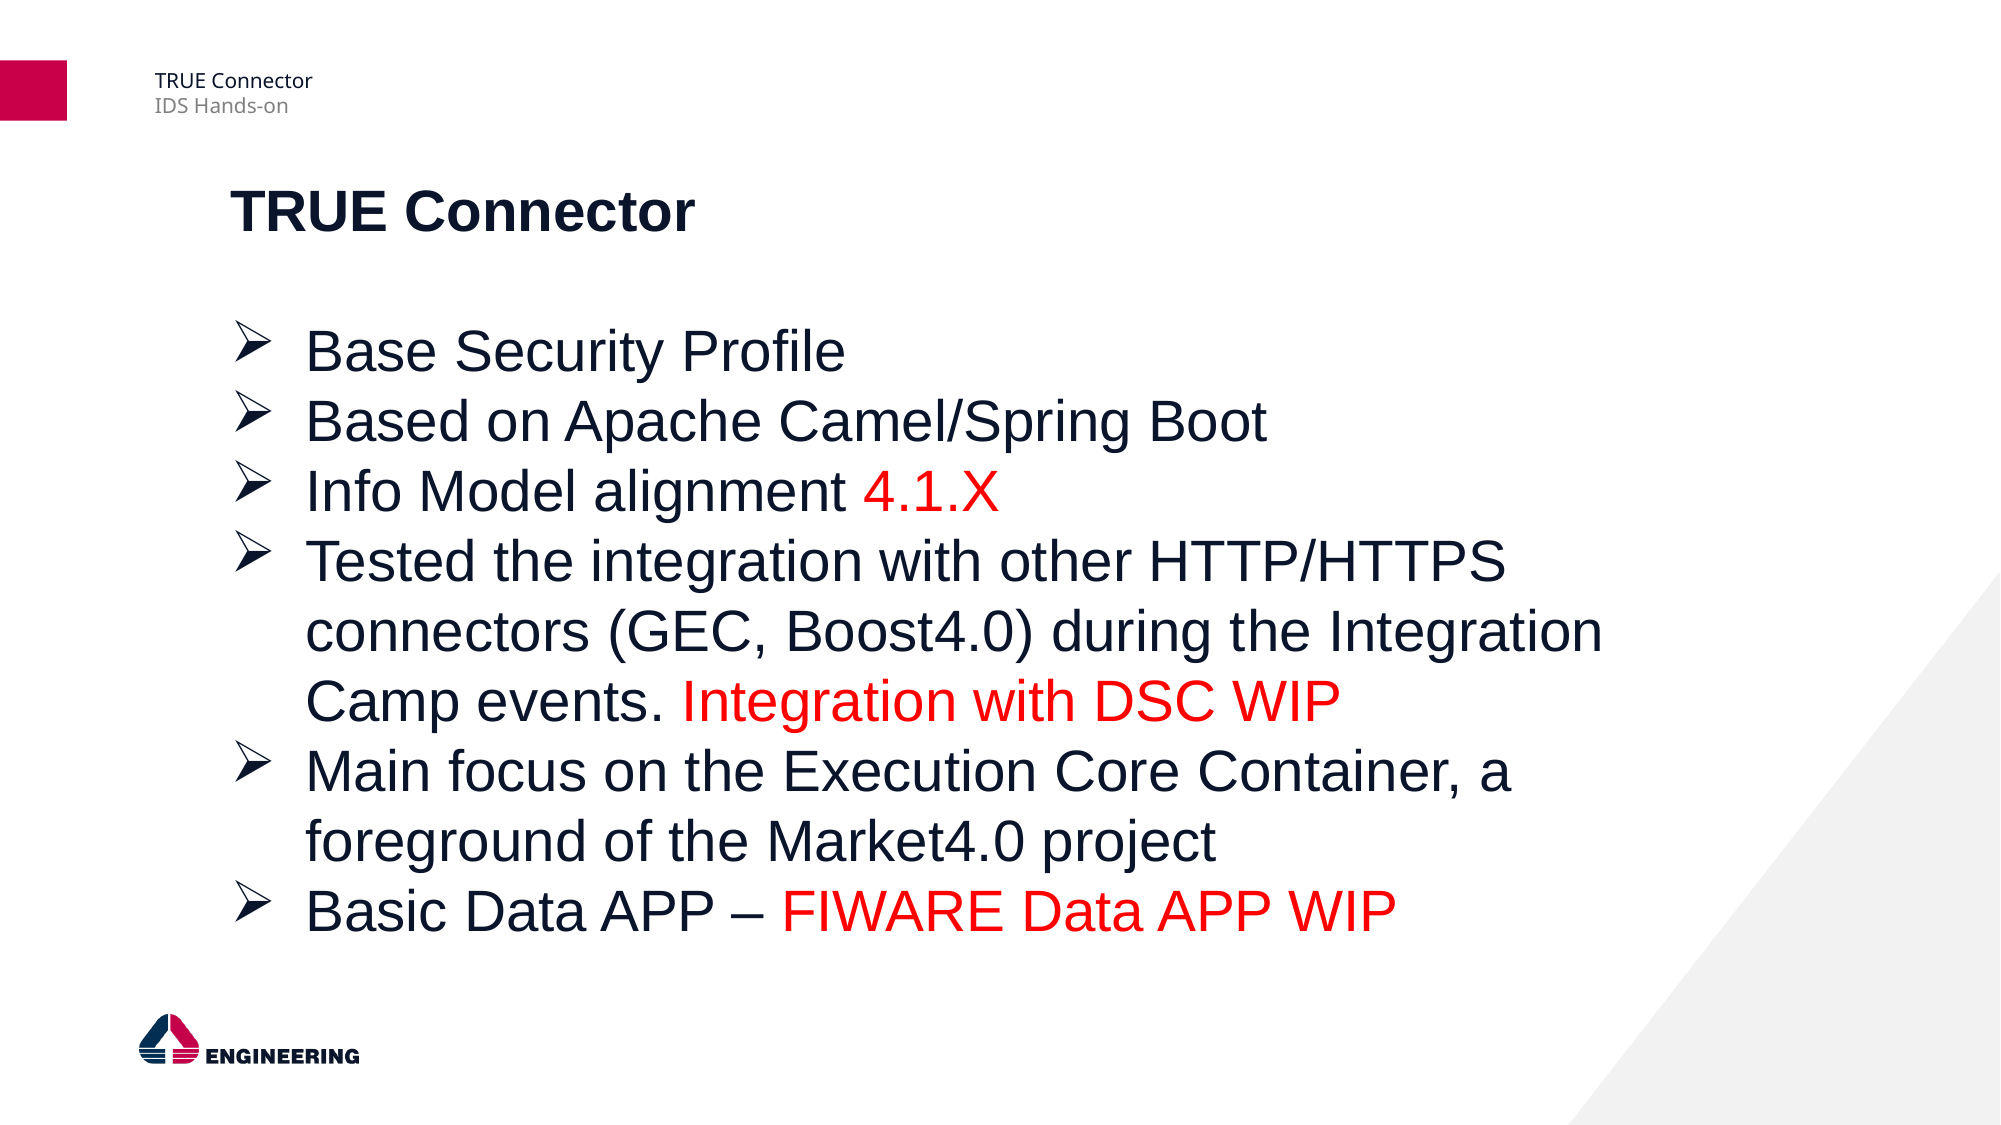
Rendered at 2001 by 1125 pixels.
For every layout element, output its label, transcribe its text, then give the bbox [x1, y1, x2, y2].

text_box TRUE Connector Base Security Profile Based on Apache Camel/Spring Boot Info Model alignment 4.1.X Tested the integration with other HTTP/HTTPS connectors (GEC, Boost4.0) during the Integration Camp events. Integration with DSC WIP Main focus on the Execution Core Container, a foreground of the Market4.0 project Basic Data APP – FIWARE Data APP WIP [215, 166, 1785, 951]
list TRUE Connector IDS Hands-on [139, 60, 584, 121]
picture [139, 1014, 359, 1064]
